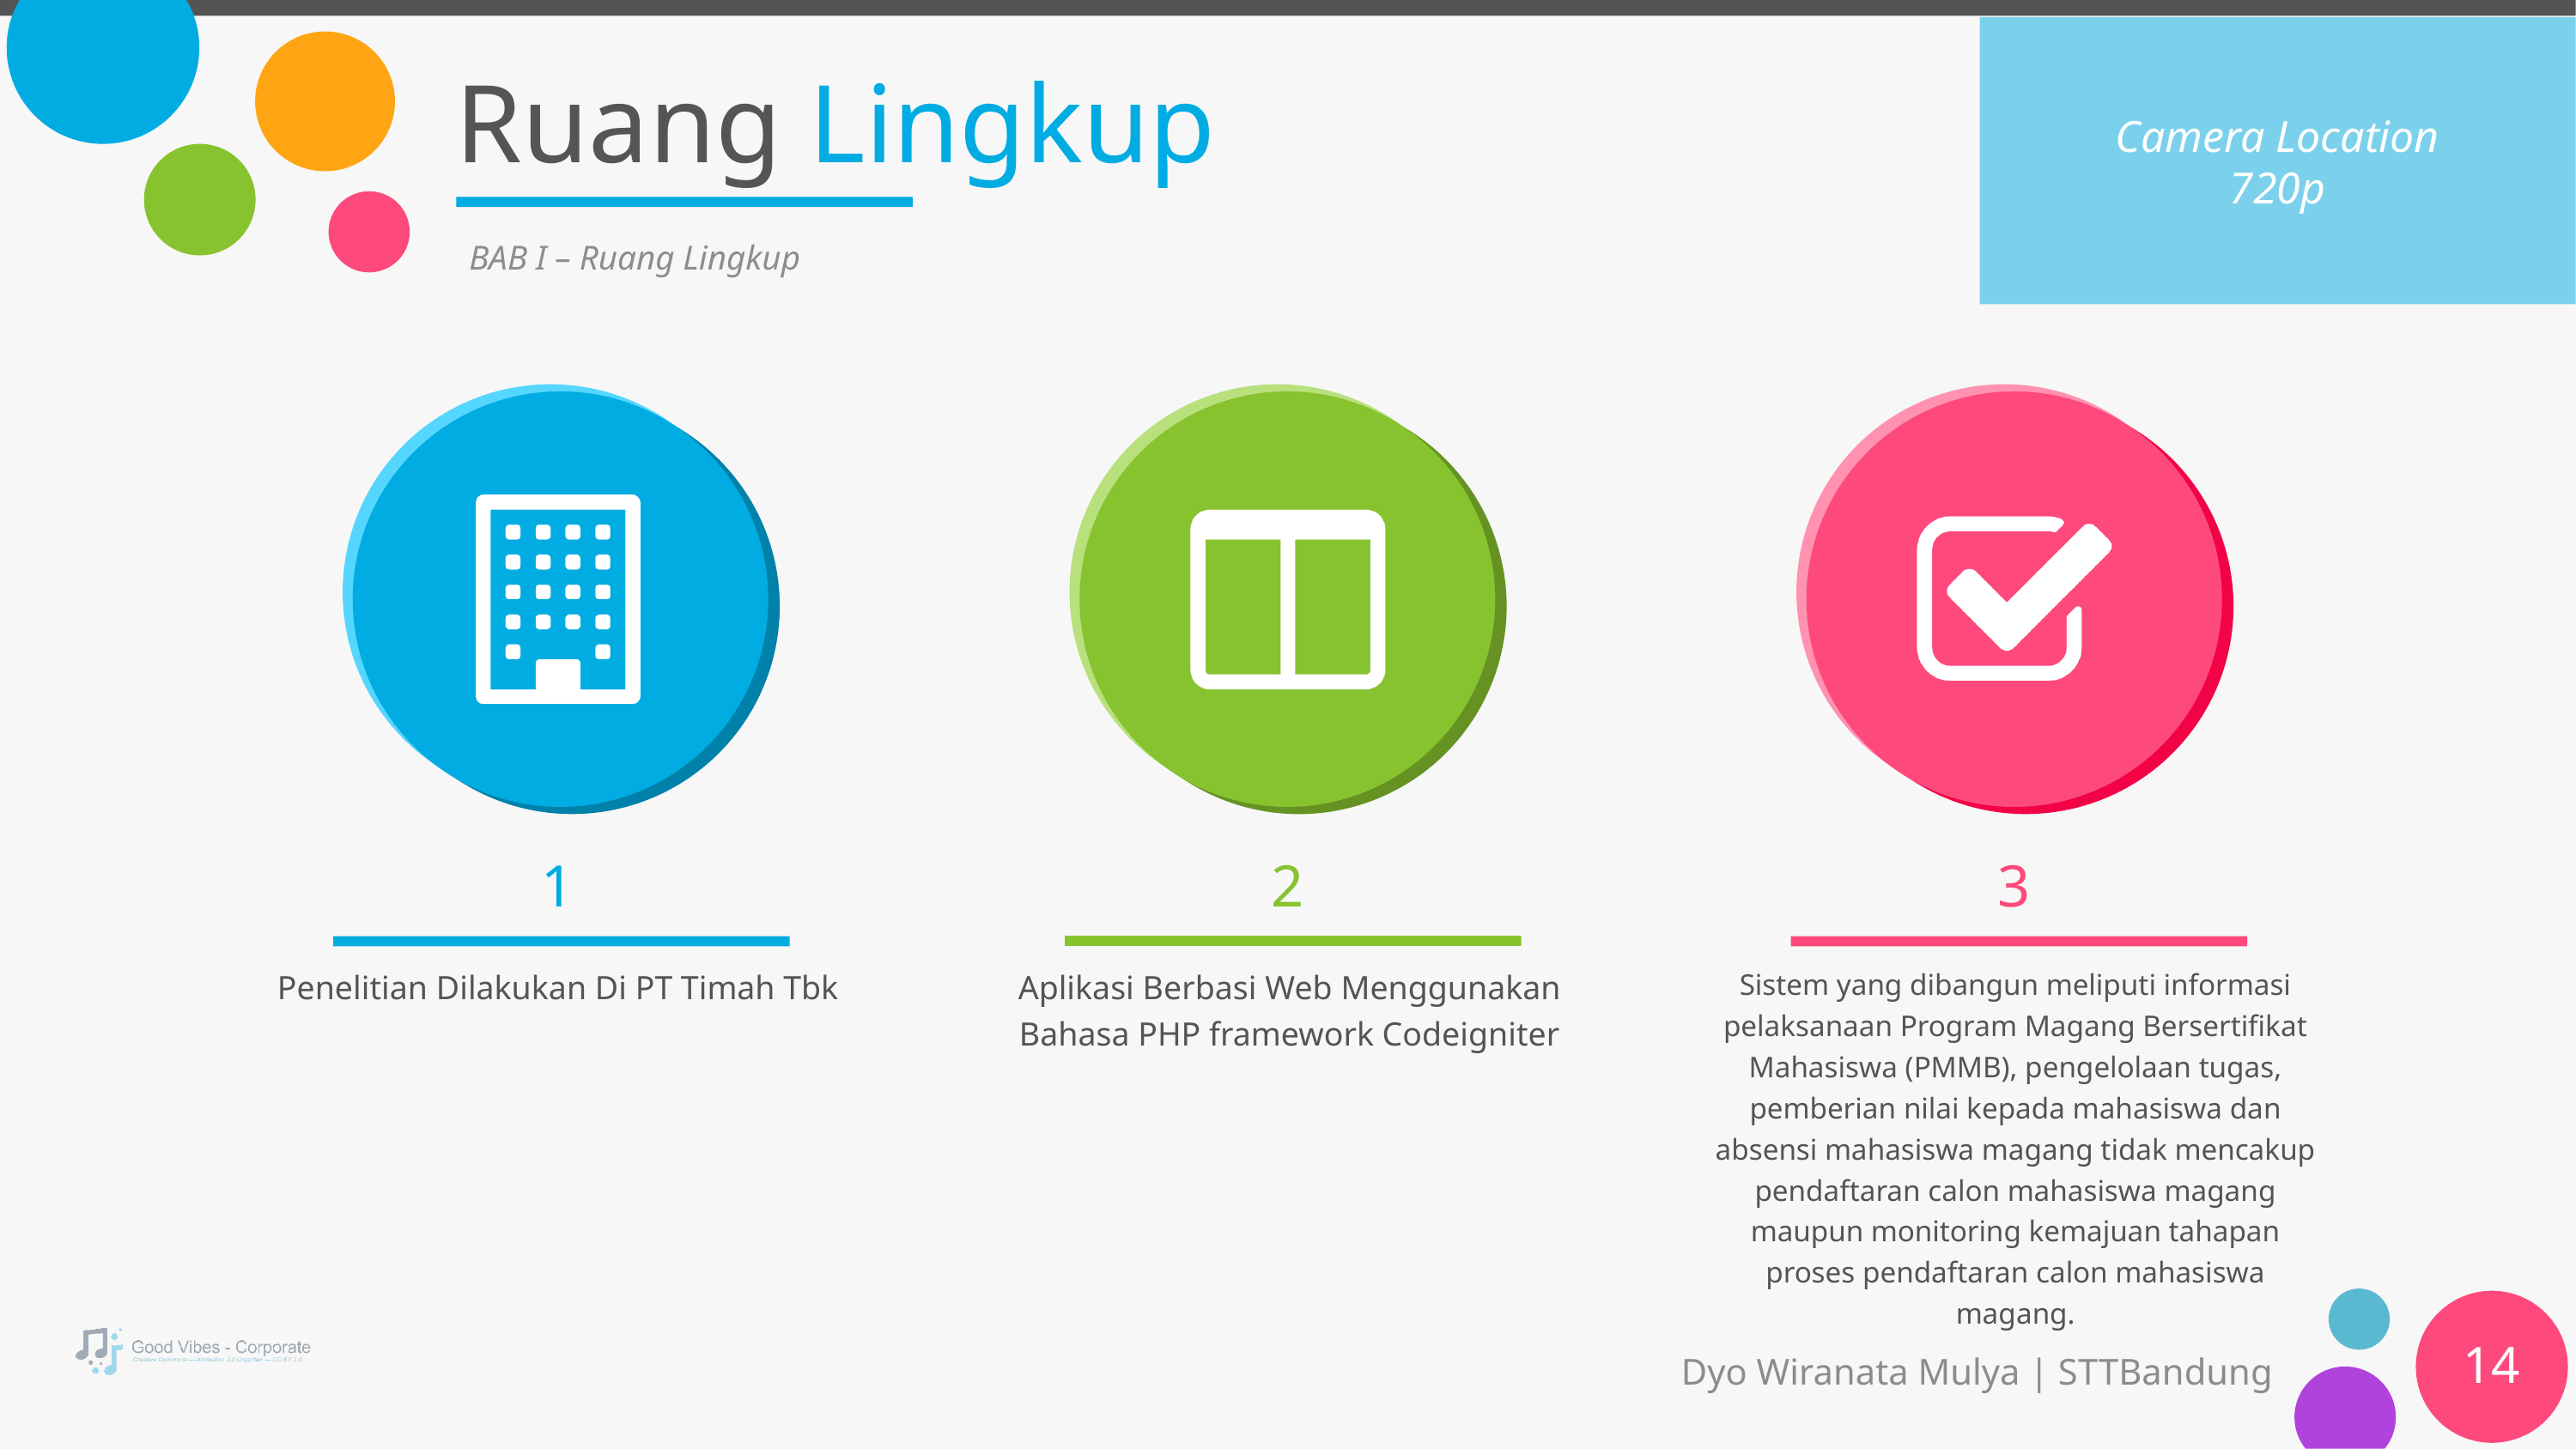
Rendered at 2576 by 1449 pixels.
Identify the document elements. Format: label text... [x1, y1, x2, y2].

list Aplikasi Berbasi Web Menggunakan Bahasa PHP framework Codeigniter [958, 948, 1621, 1251]
footer Dyo Wiranata Mulya | STTBandung [1479, 1332, 2296, 1410]
list BAB I – Ruang Lingkup [446, 217, 1979, 288]
text_box Camera Location 720p [1979, 16, 2576, 305]
list Sistem yang dibangun meliputi informasi pelaksanaan Program Magang Bersertifikat Mahasiswa (PMMB), pengelolaan tugas, pemberian nilai kepada mahasiswa dan absensi mahasiswa magang tidak mencakup pendaftaran calon mahasiswa magang maupun monitoring kemajuan tahapan proses pendaftaran calon mahasiswa magang. [1684, 948, 2348, 1251]
list 1 [231, 824, 885, 926]
slide_number 14 [2415, 1328, 2568, 1406]
picture [76, 1328, 312, 1375]
picture [1133, 494, 1443, 705]
list Penelitian Dilakukan Di PT Timah Tbk [227, 948, 890, 1251]
list 2 [957, 824, 1617, 926]
picture [1859, 494, 2169, 704]
title Ruang Lingkup [433, 34, 1979, 204]
list 3 [1685, 824, 2344, 926]
picture [477, 495, 640, 703]
